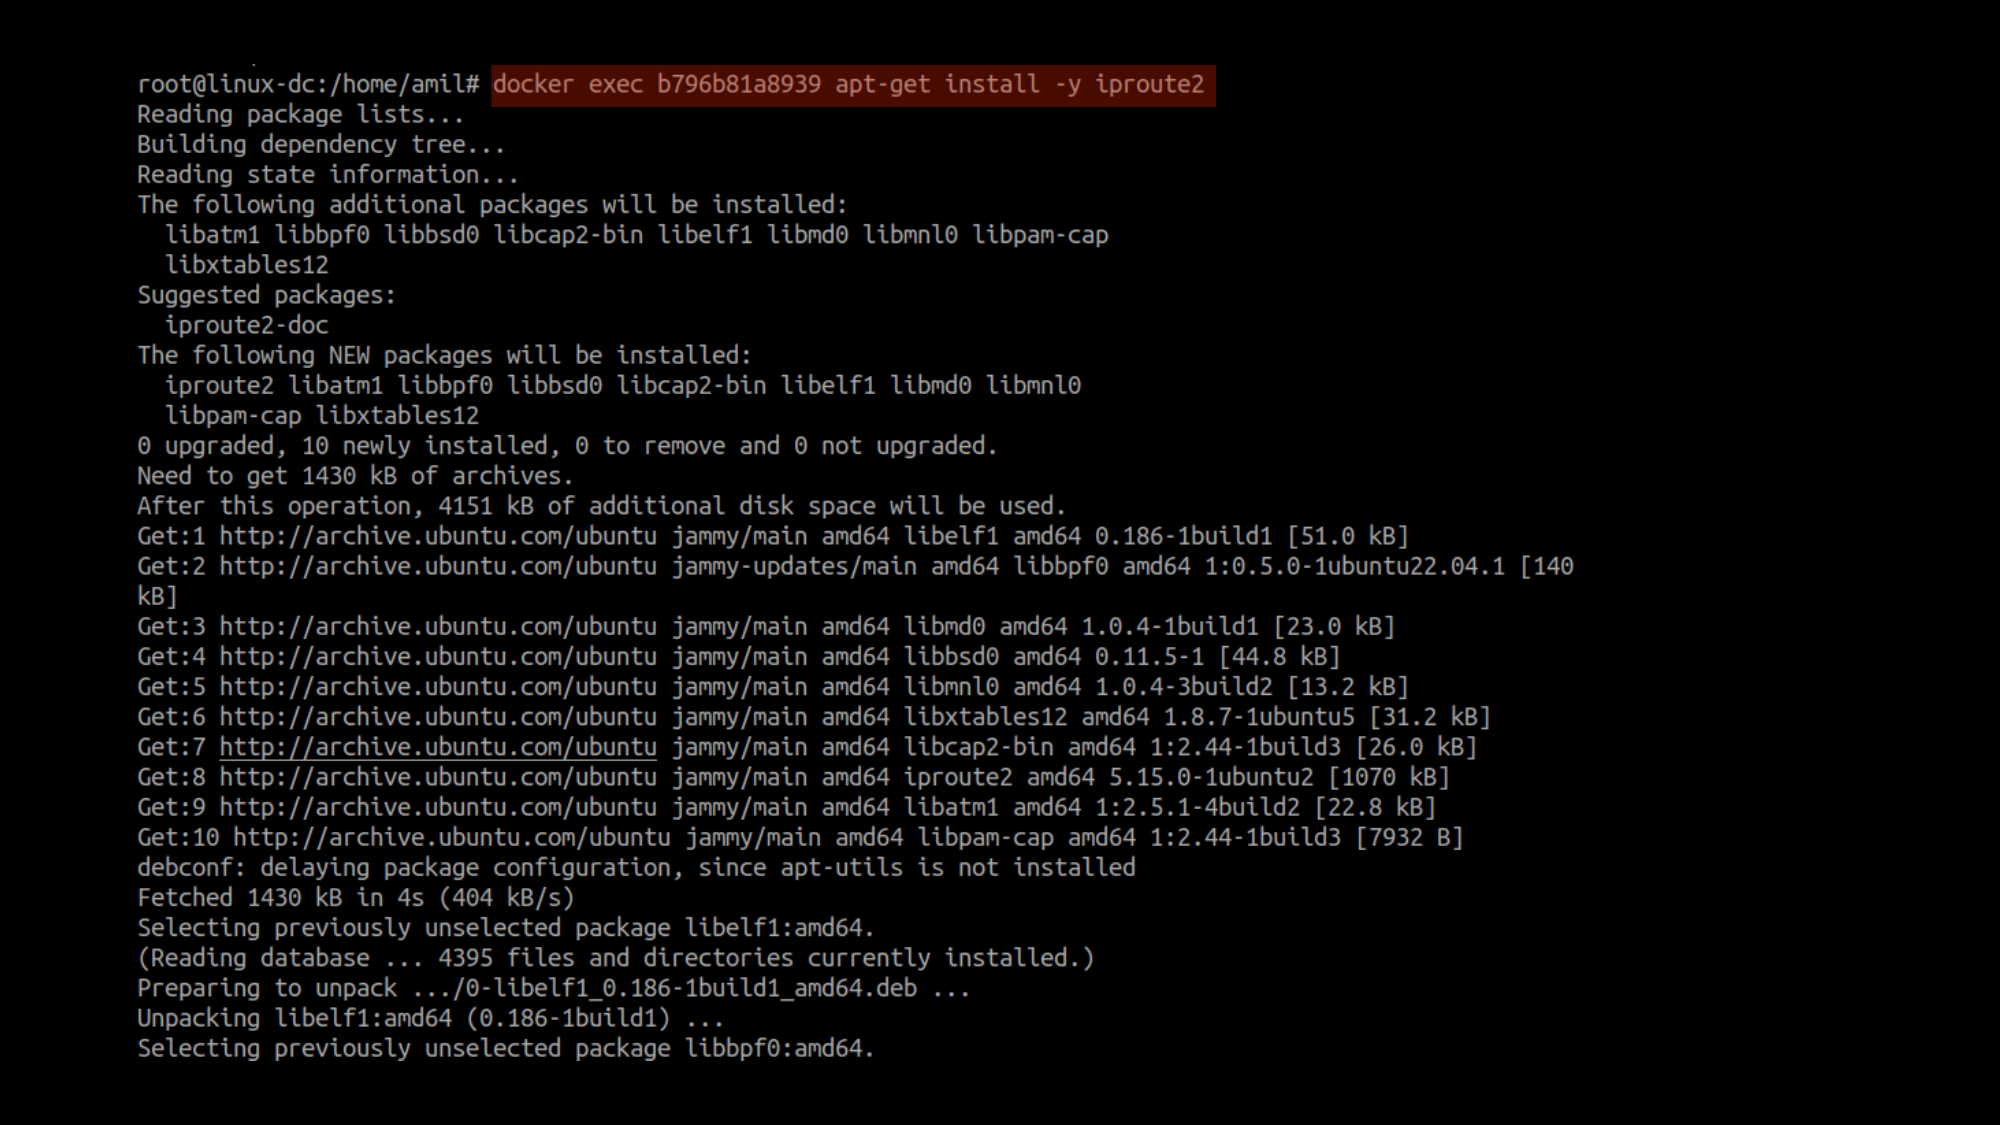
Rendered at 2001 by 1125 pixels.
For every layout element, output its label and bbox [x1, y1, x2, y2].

picture [136, 64, 1593, 1061]
